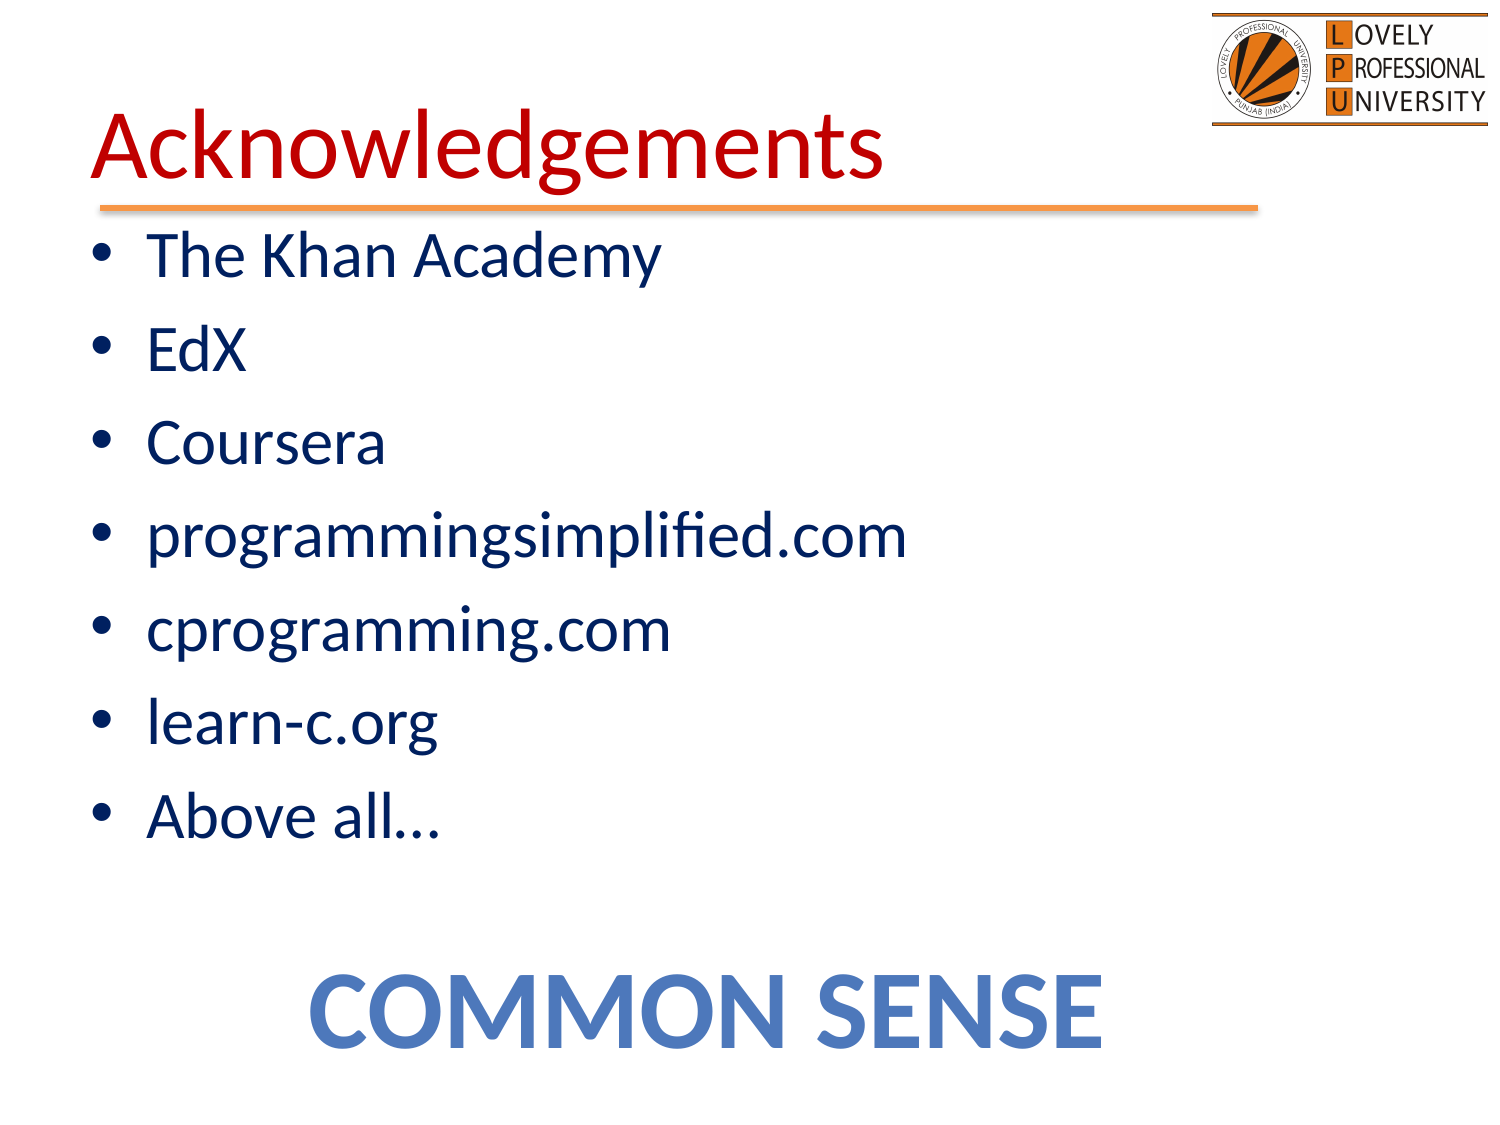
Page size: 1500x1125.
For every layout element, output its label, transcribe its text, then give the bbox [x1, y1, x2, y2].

title Acknowledgements [75, 45, 1425, 203]
list The Khan Academy EdX Coursera programmingsimplified.com cprogramming.com learn-c.org Above all… [75, 203, 1425, 1035]
text_box Common Sense [293, 928, 1121, 1079]
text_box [1212, 13, 1488, 126]
